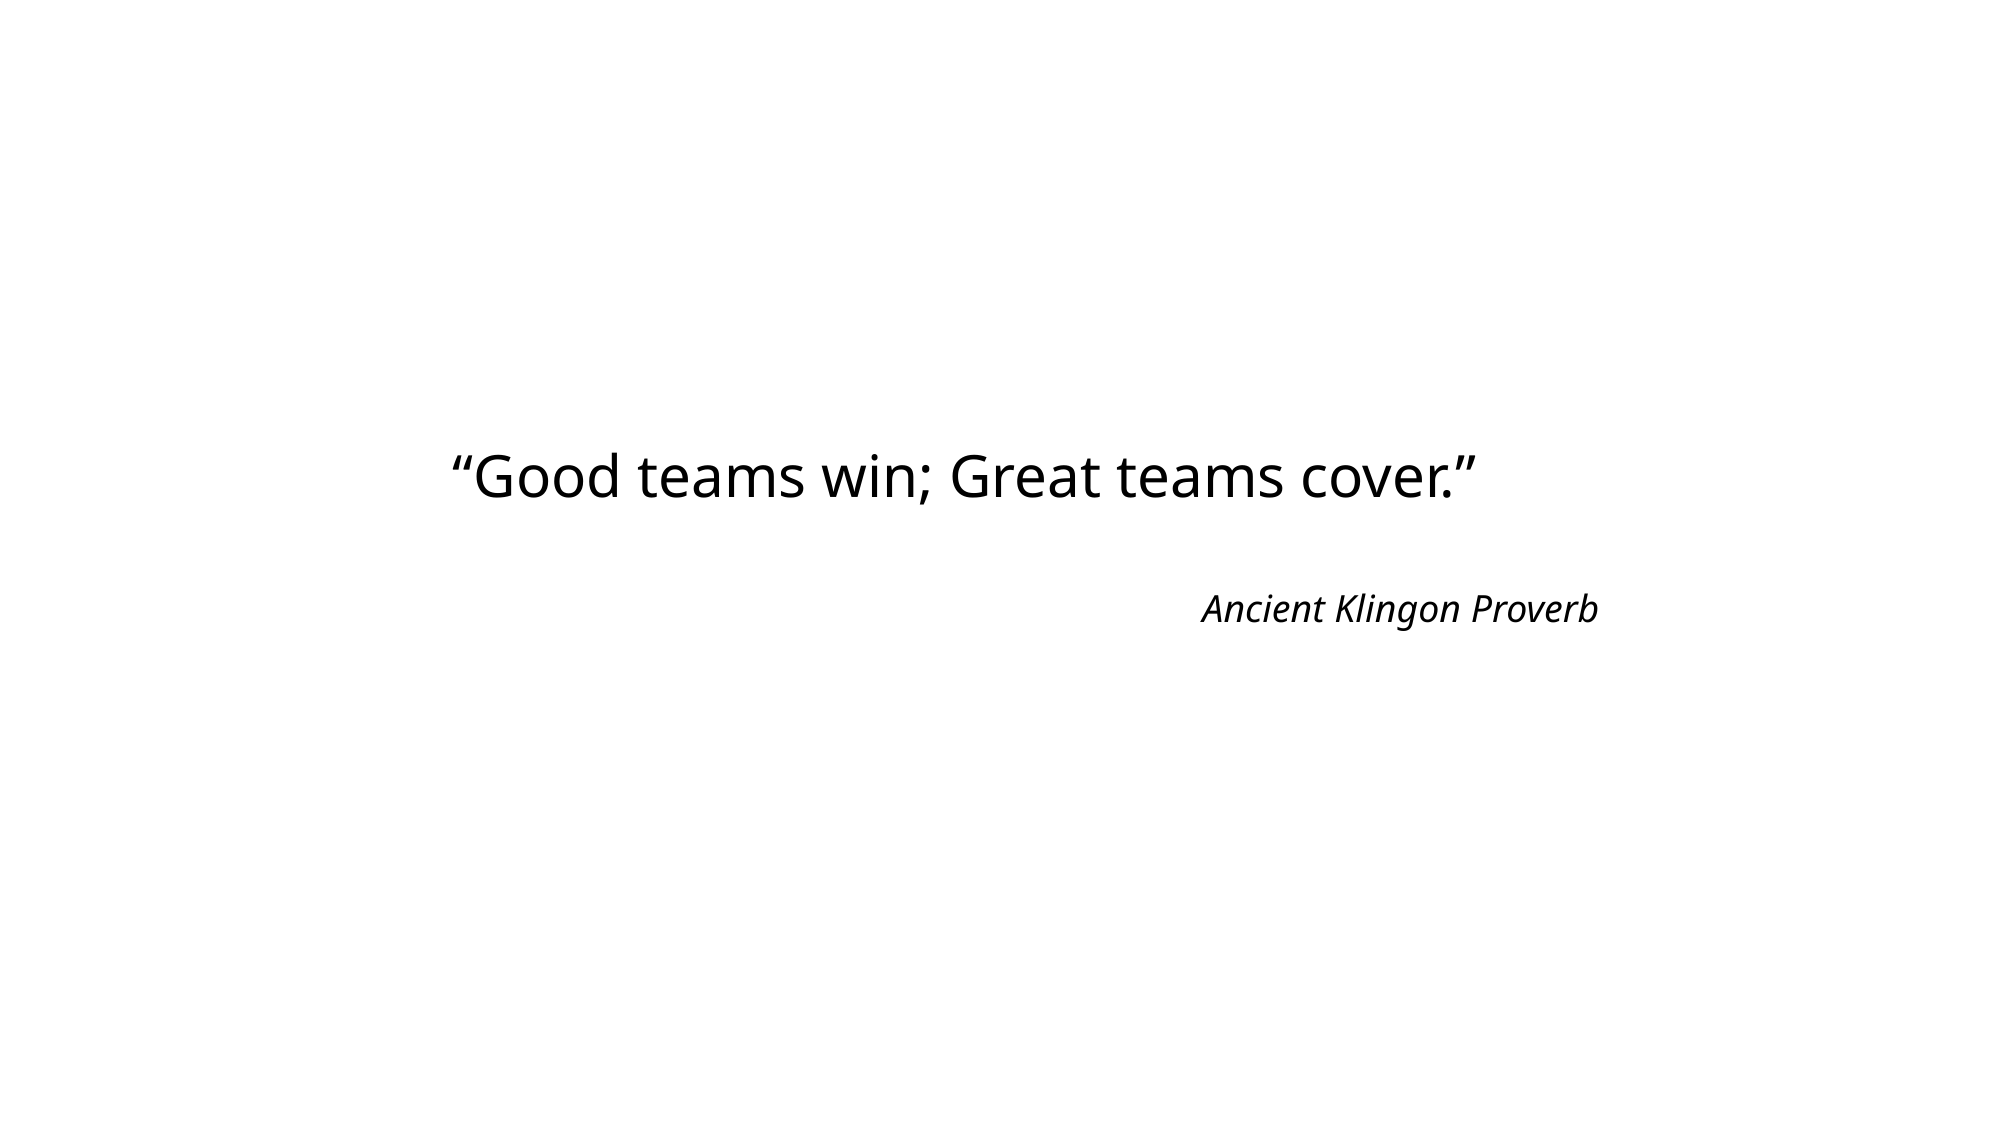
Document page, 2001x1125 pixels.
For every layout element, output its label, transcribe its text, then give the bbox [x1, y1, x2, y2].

list “Good teams win; Great teams cover.” Ancient Klingon Proverb [137, 181, 1863, 881]
